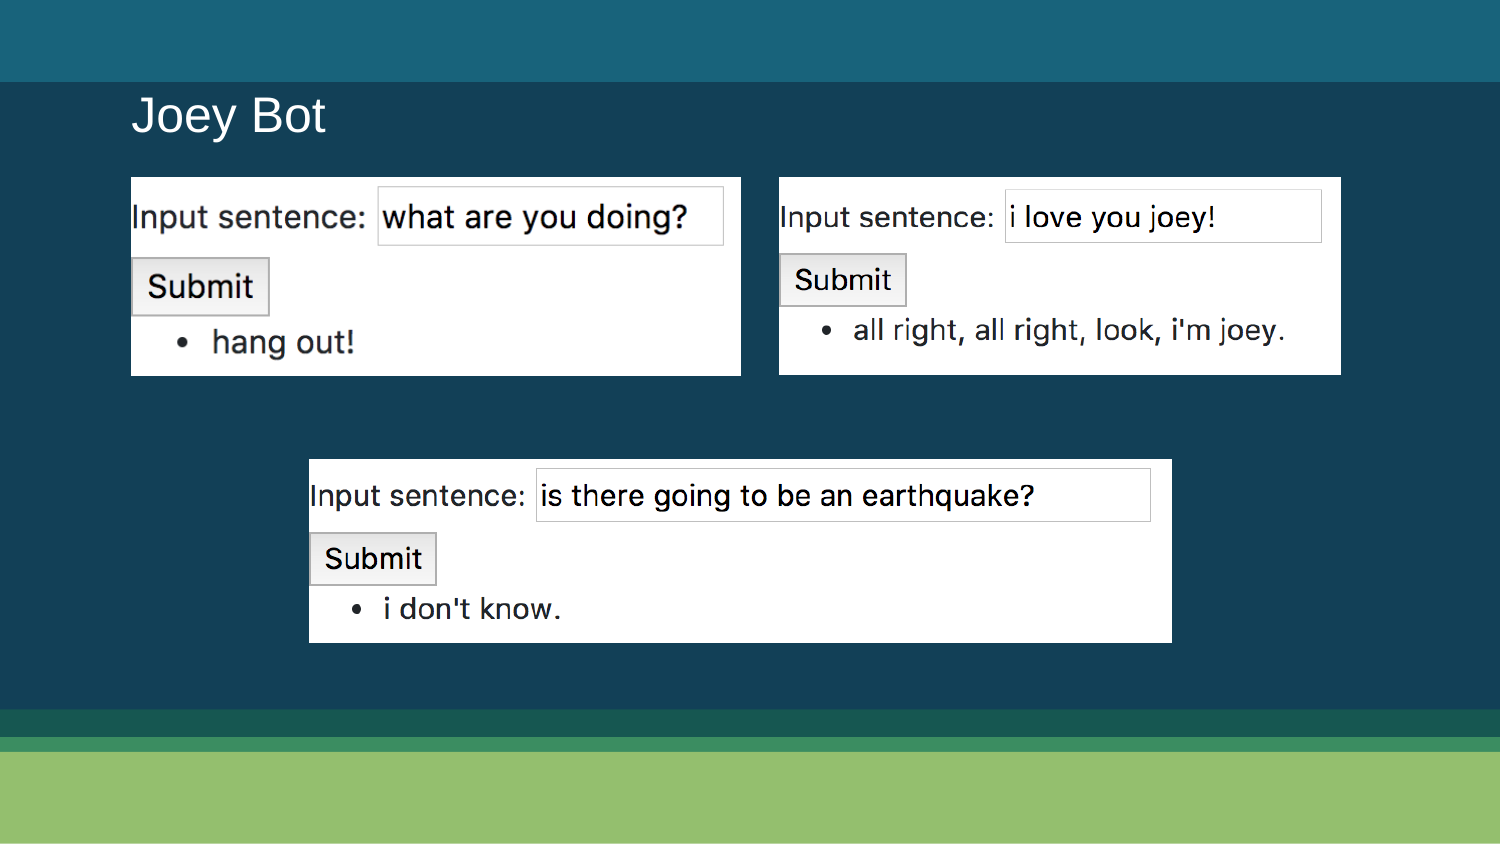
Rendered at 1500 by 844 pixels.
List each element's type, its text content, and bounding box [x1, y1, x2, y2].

picture [779, 177, 1341, 375]
picture [309, 459, 1173, 643]
picture [130, 177, 741, 376]
text_box Joey Bot [116, 28, 780, 197]
